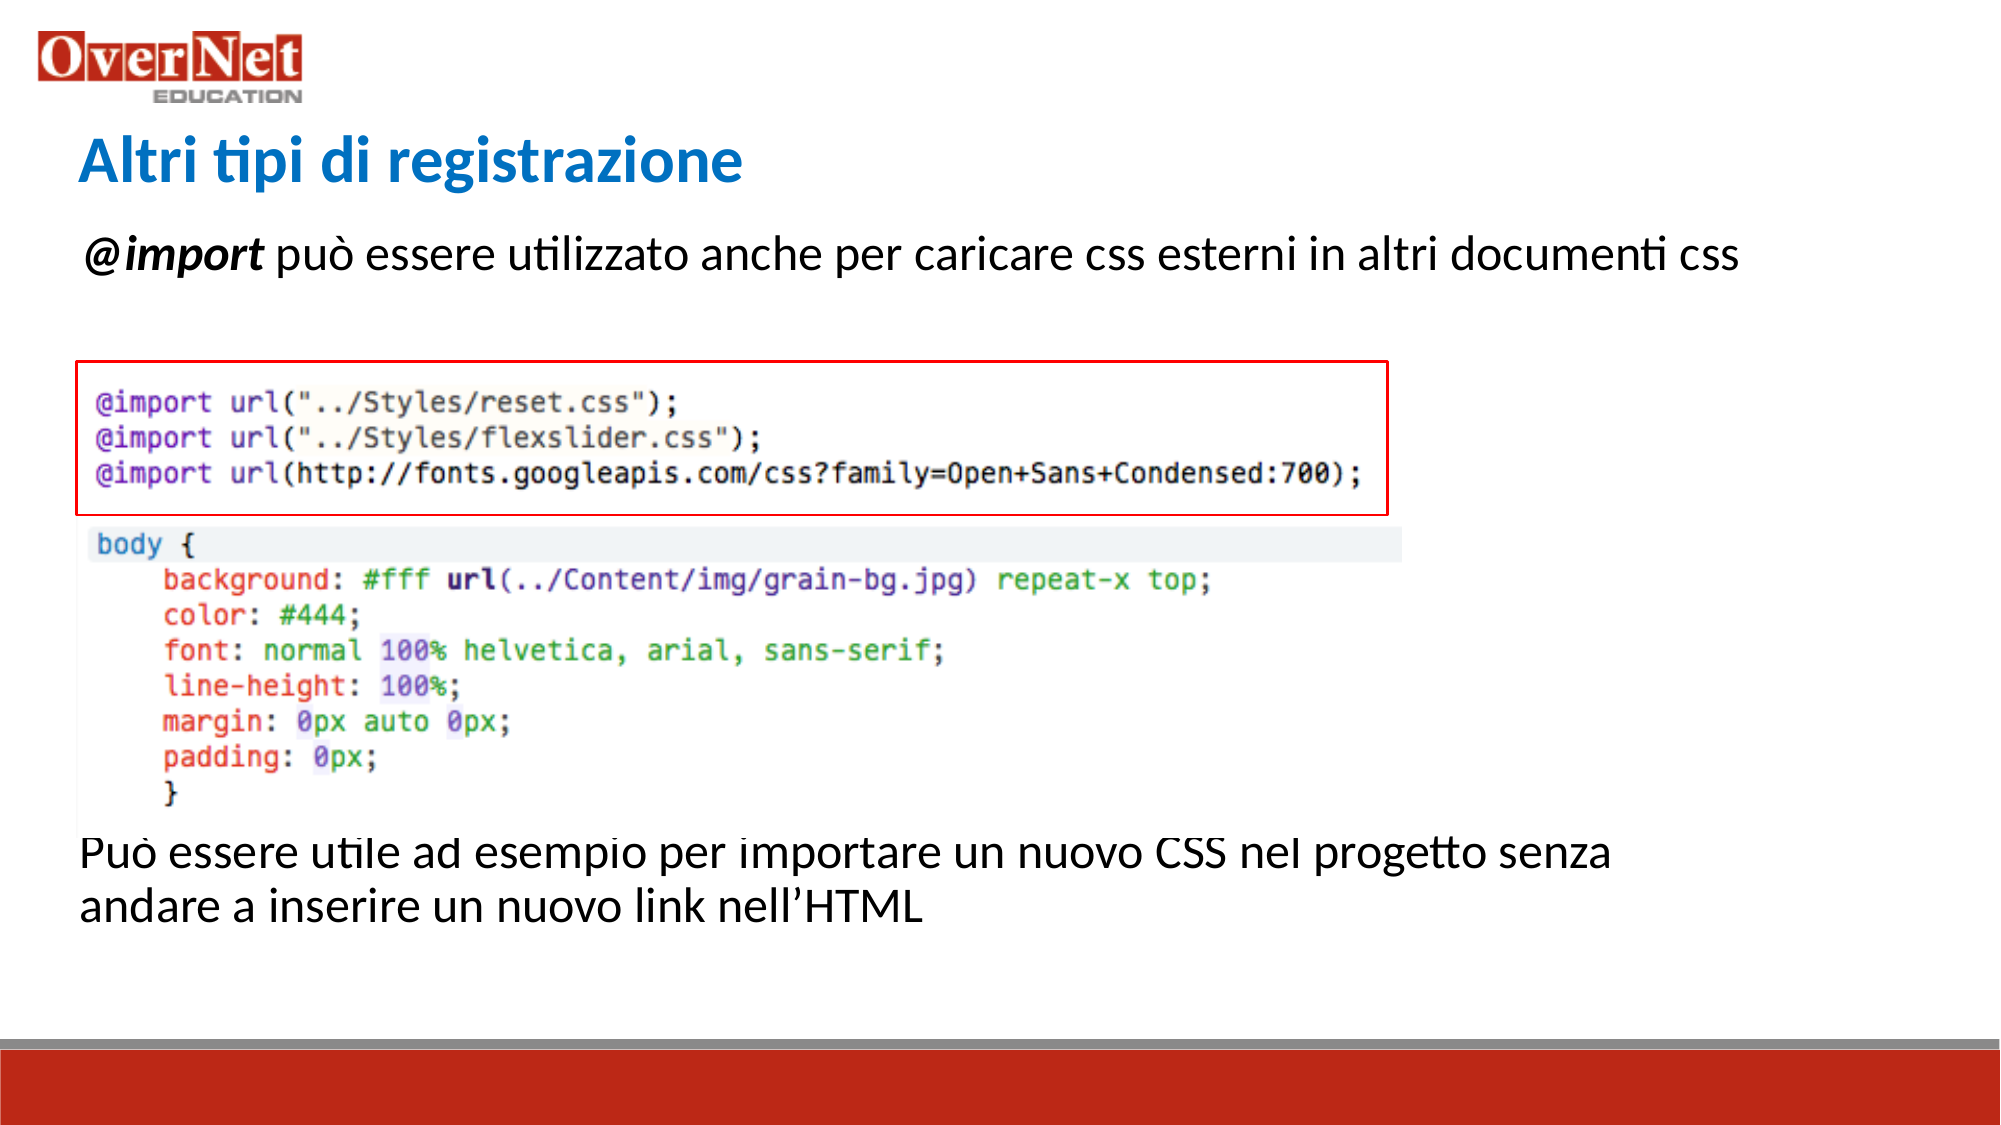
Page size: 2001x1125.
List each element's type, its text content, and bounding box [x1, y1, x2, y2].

text_box Altri tipi di registrazione [63, 16, 808, 204]
picture [35, 31, 63, 103]
text_box @import può essere utilizzato anche per caricare css esterni in altri documenti css Può essere utile ad esempio per importare un nuovo CSS nel progetto senza andare a inserire un nuovo link nell’HTML [64, 219, 1774, 1008]
picture [76, 372, 1403, 839]
text_box [75, 360, 1389, 373]
